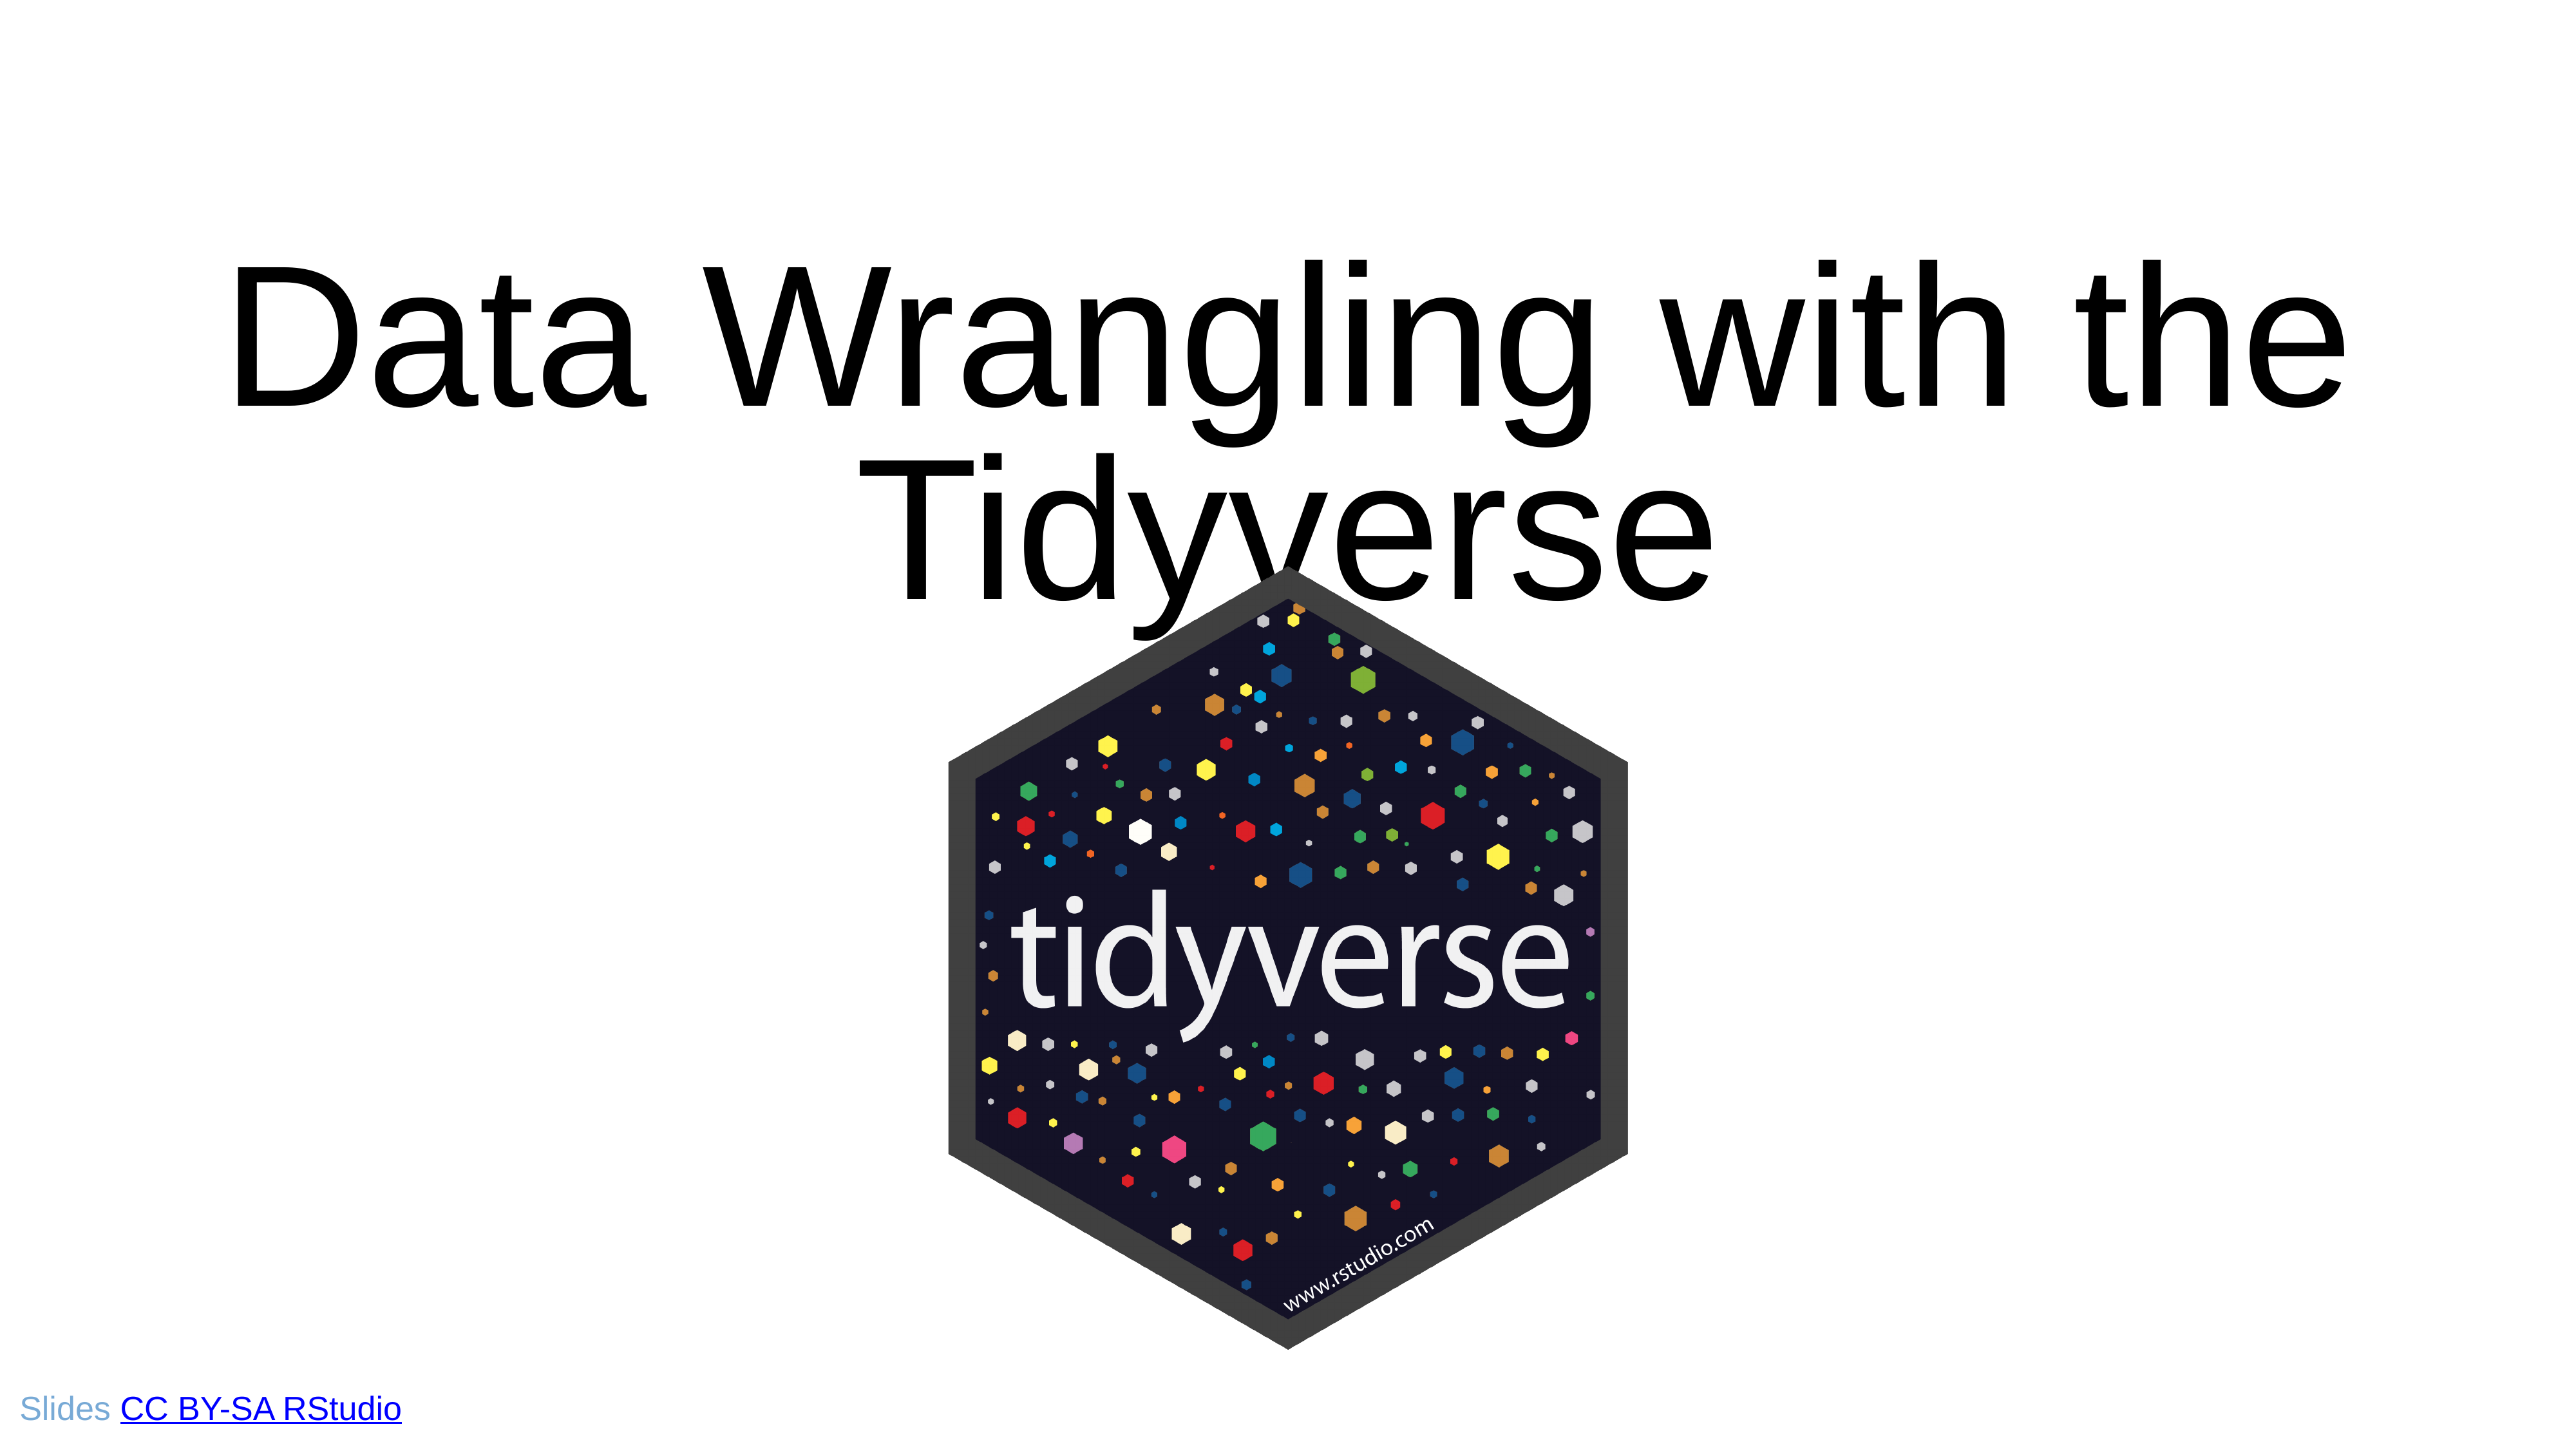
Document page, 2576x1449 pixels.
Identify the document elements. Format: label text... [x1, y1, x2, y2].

picture [947, 564, 1629, 1352]
text_box Data Wrangling with the Tidyverse [82, 244, 2494, 646]
